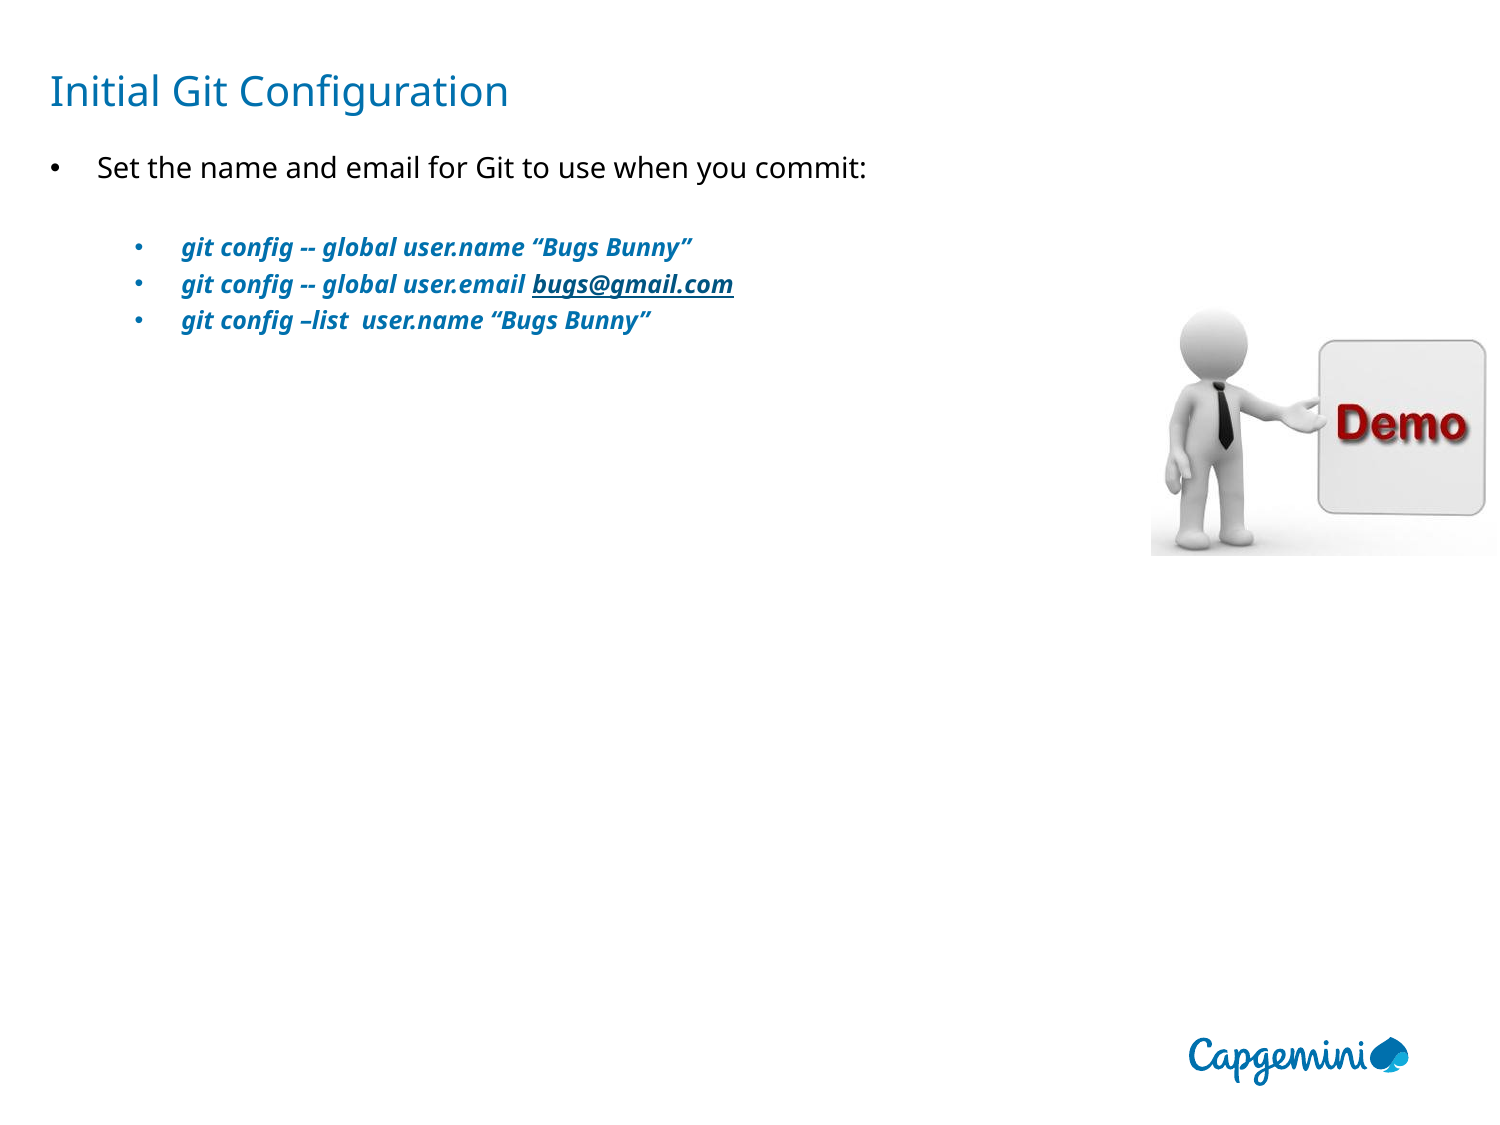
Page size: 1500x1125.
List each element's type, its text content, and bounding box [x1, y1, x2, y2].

picture [1151, 299, 1497, 556]
title Initial Git Configuration [49, 67, 1450, 209]
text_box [1189, 1036, 1409, 1086]
list Set the name and email for Git to use when you commit: git config -- global user.name “Bugs Bunny” git config -- global user.email bugs@gmail.com git config –list user.name “Bugs Bunny” [49, 152, 1142, 915]
